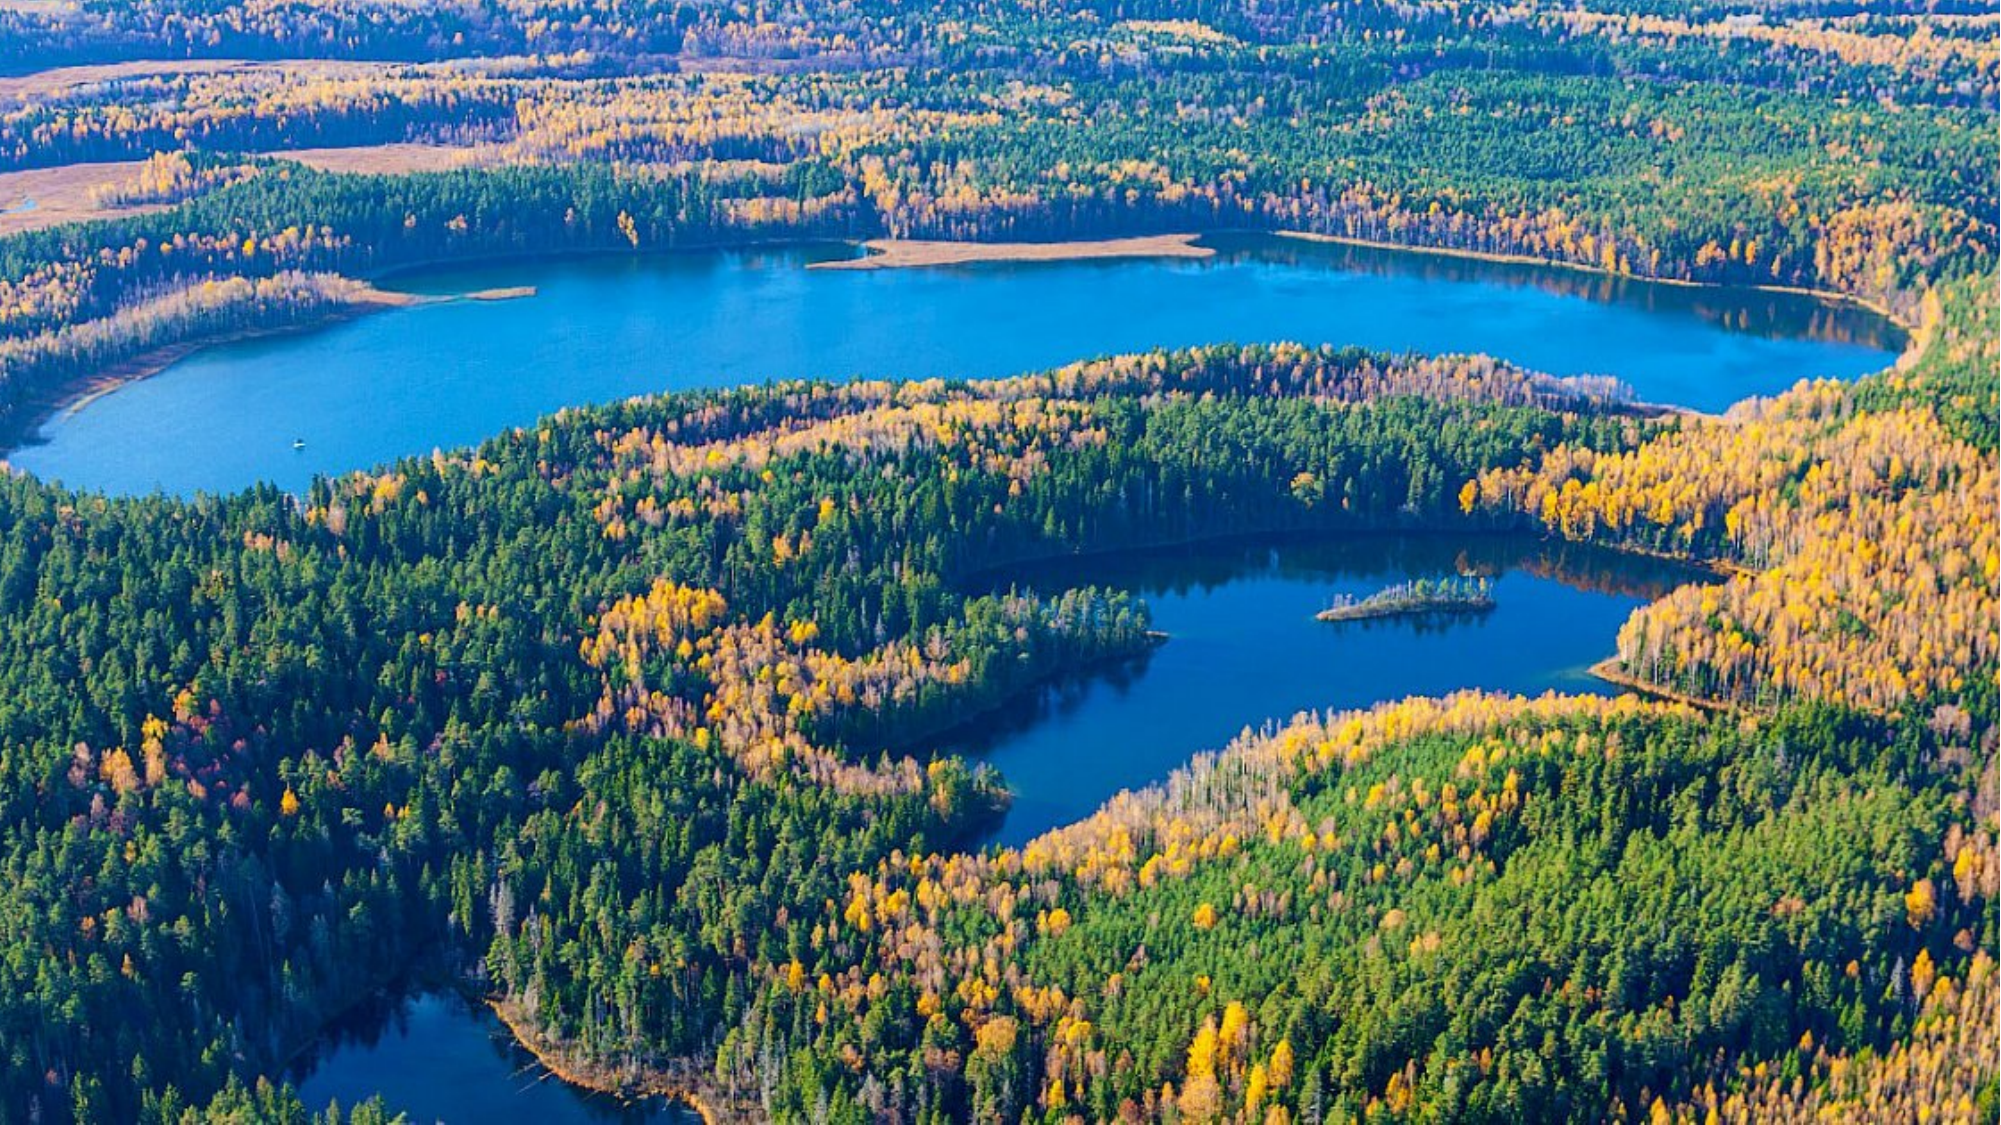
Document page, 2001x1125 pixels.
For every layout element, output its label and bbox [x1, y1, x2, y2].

list [0, 0, 2000, 1125]
